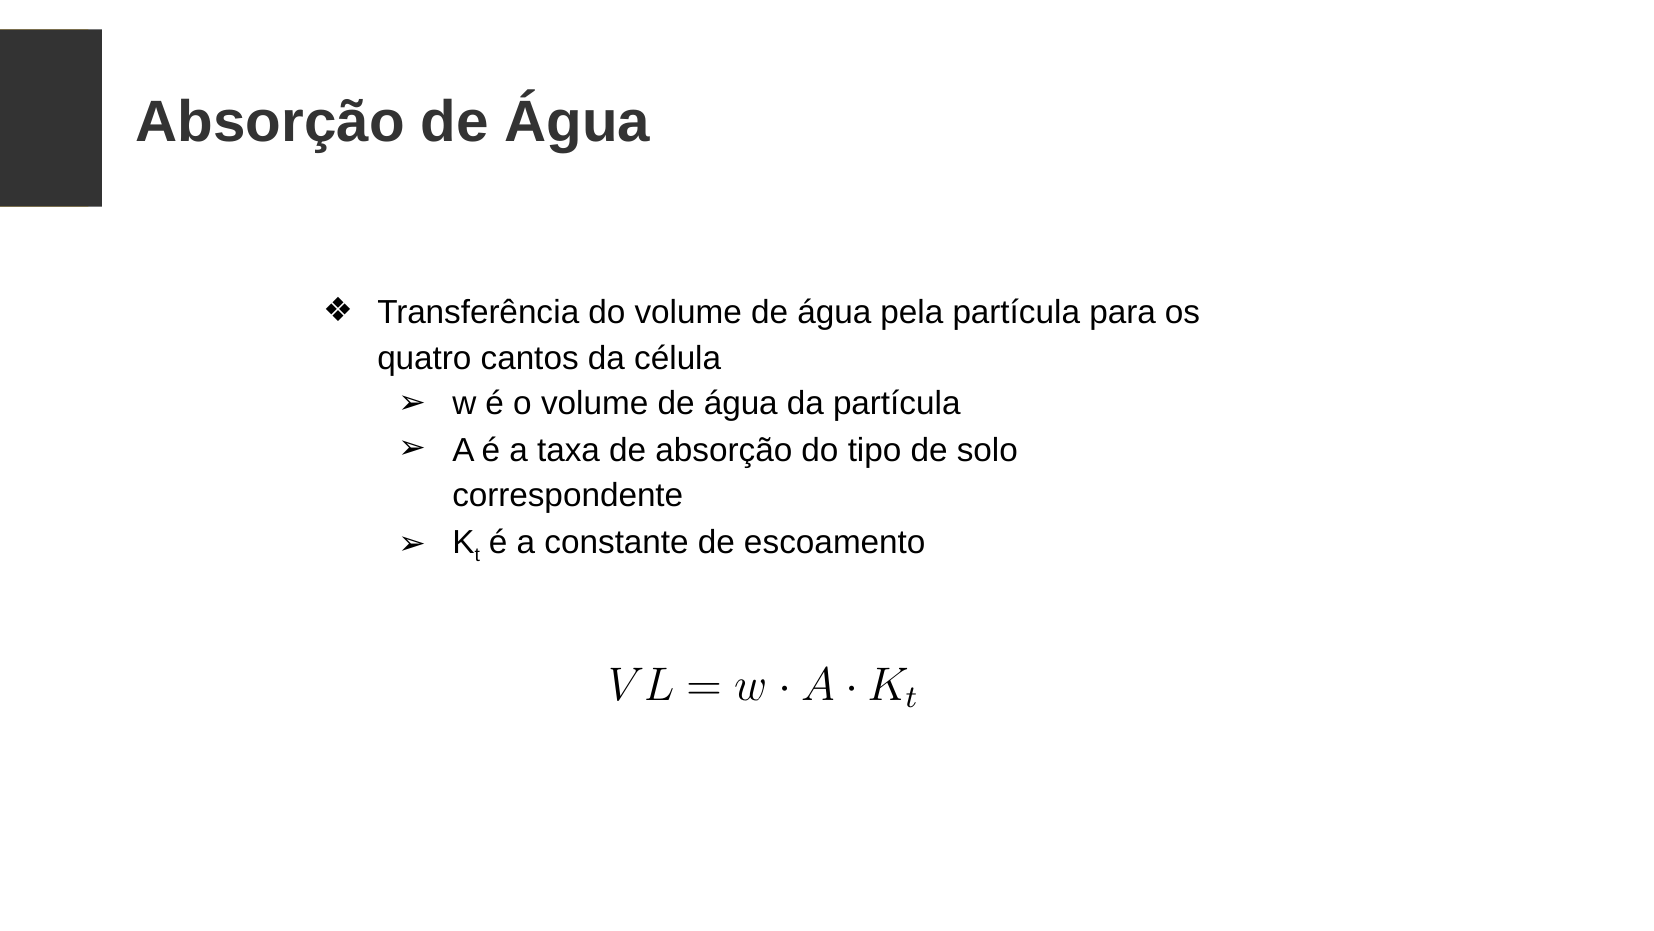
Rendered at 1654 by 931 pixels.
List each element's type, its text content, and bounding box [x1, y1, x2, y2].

text_box Absorção de Água [135, 29, 1613, 207]
text_box Transferência do volume de água pela partícula para os quatro cantos da célula w é o volume de água da partícula A é a taxa de absorção do tipo de solo correspondente Kt é a constante de escoamento [287, 269, 1232, 811]
text_box [0, 29, 102, 207]
picture [575, 638, 943, 724]
